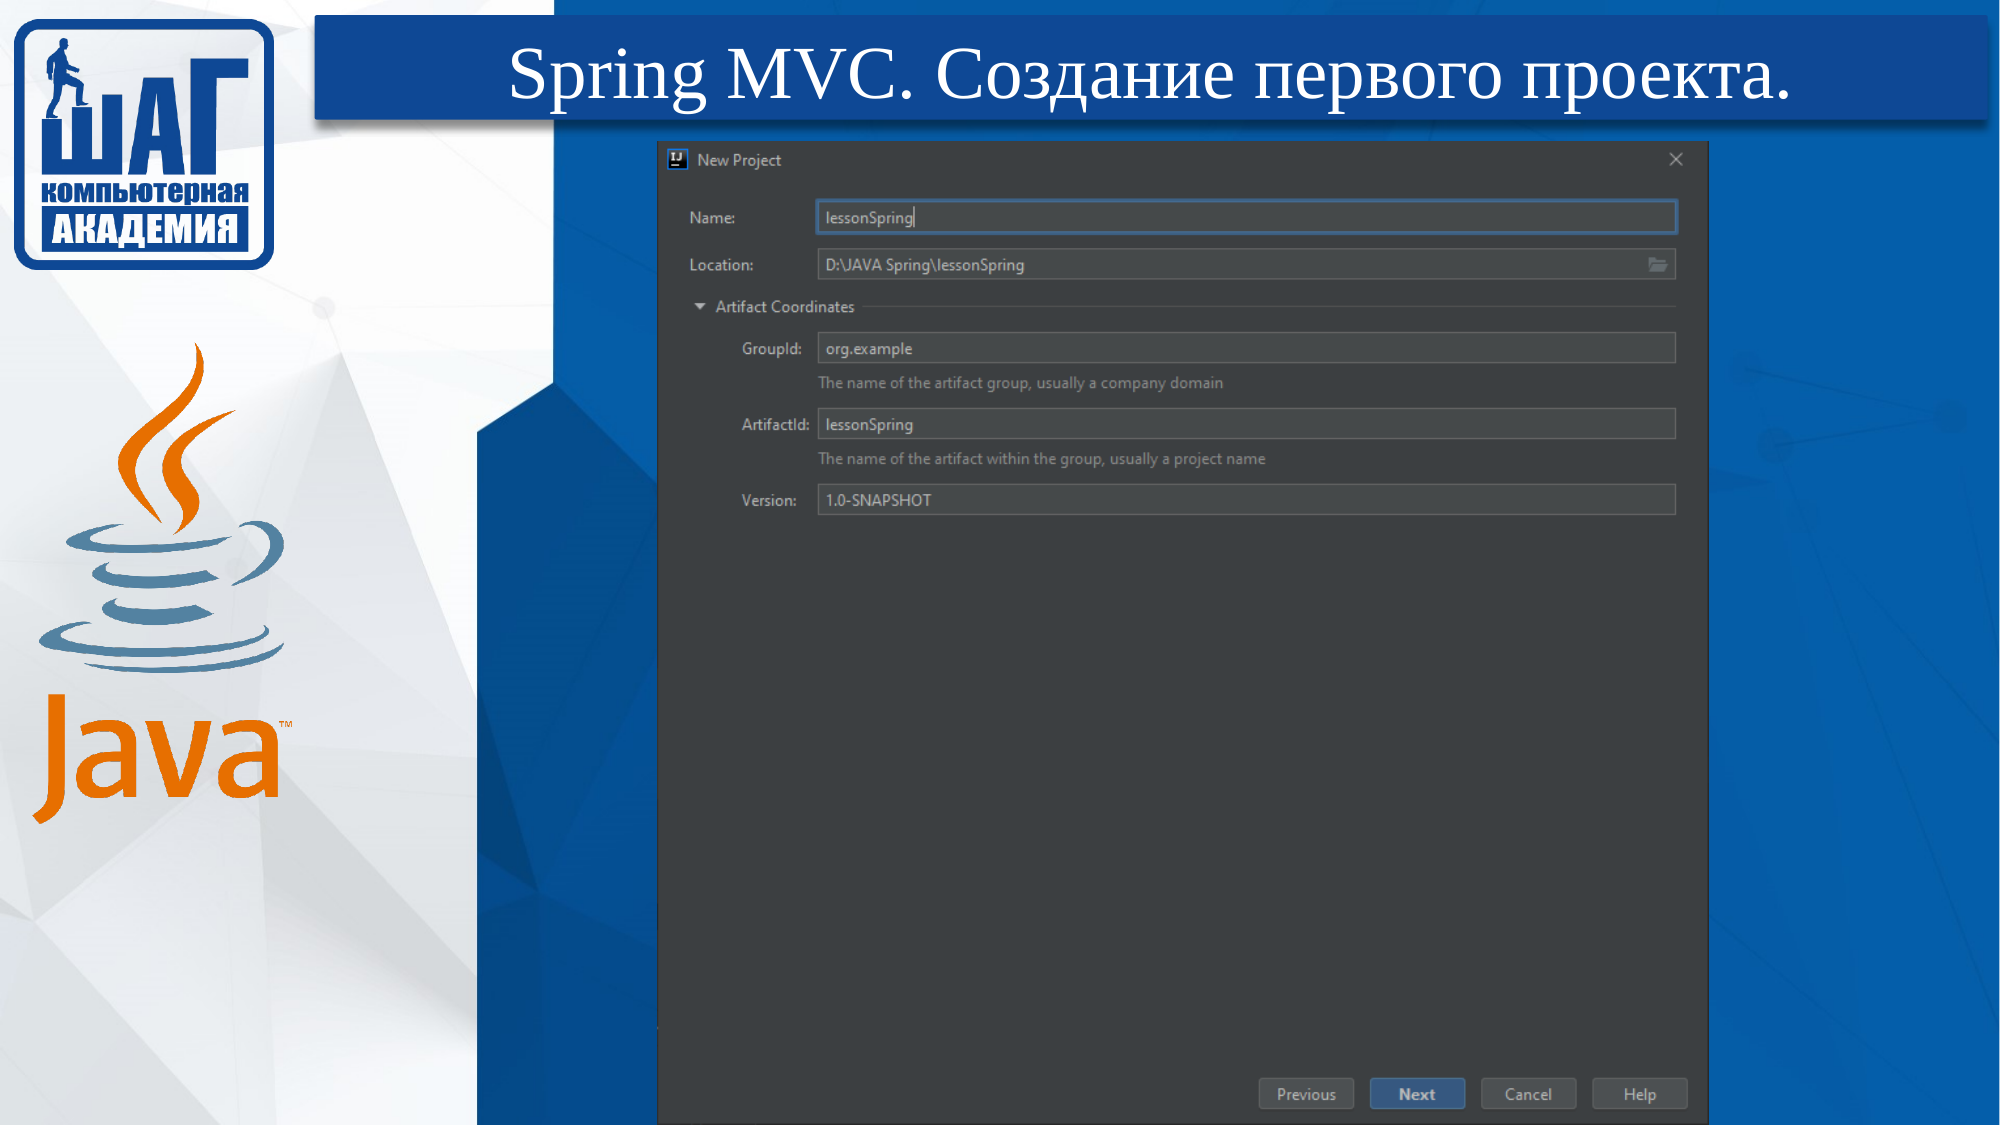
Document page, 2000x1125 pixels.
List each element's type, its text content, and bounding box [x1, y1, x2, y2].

text_box Spring MVC. Создание первого проекта. [314, 15, 1988, 120]
picture [0, 0, 2000, 1125]
